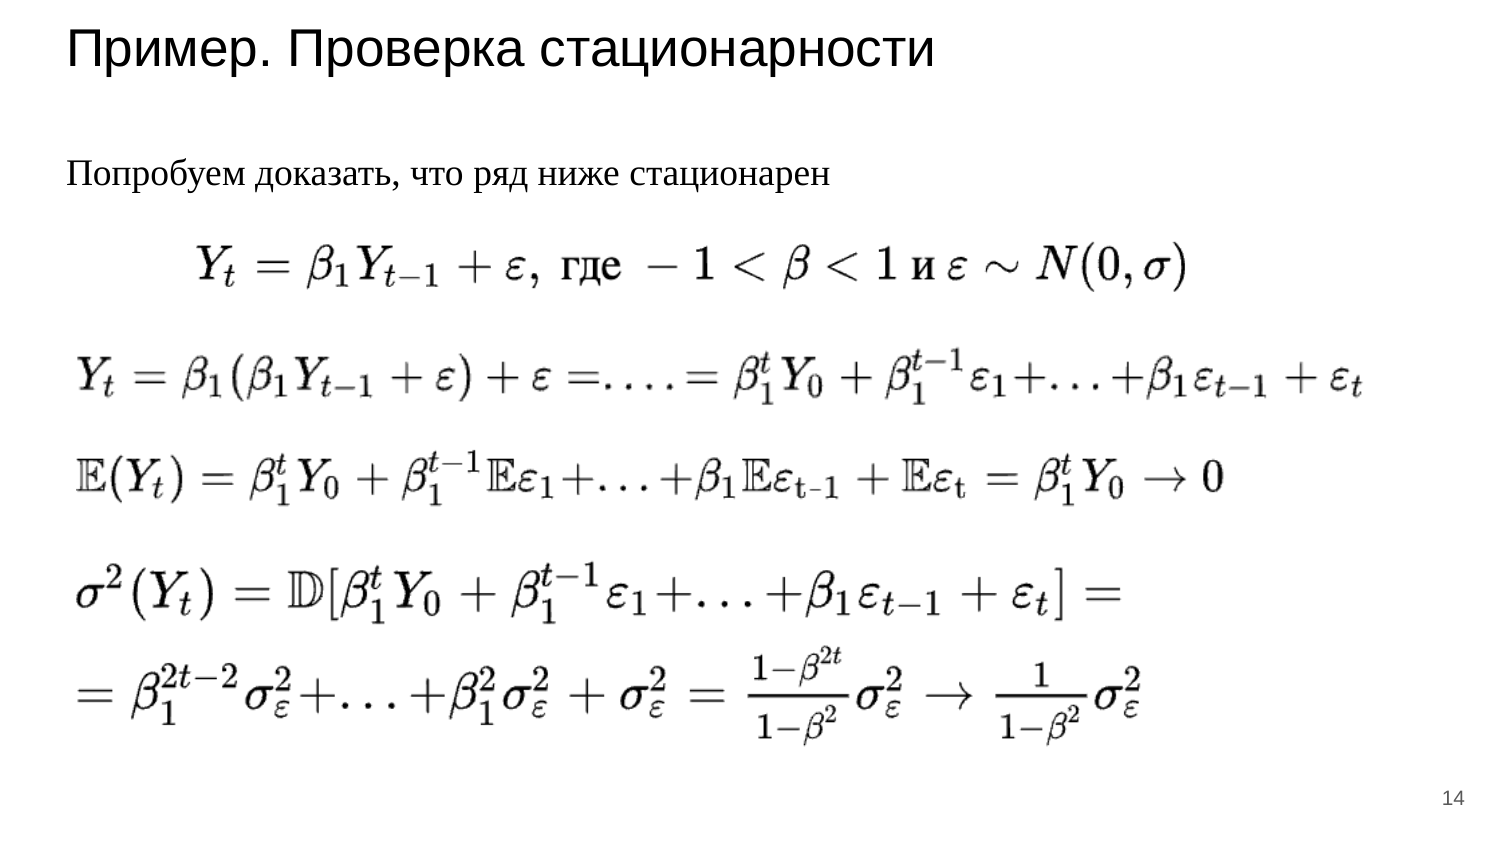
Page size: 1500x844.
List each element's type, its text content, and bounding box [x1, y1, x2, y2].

picture [75, 538, 1249, 752]
picture [76, 344, 1369, 410]
picture [195, 232, 1190, 298]
title Пример. Проверка стационарности [51, 0, 1449, 92]
list Попробуем доказать, что ряд ниже стационарен [51, 126, 1449, 687]
picture [76, 446, 1225, 512]
slide_number ‹#› [1389, 764, 1480, 830]
